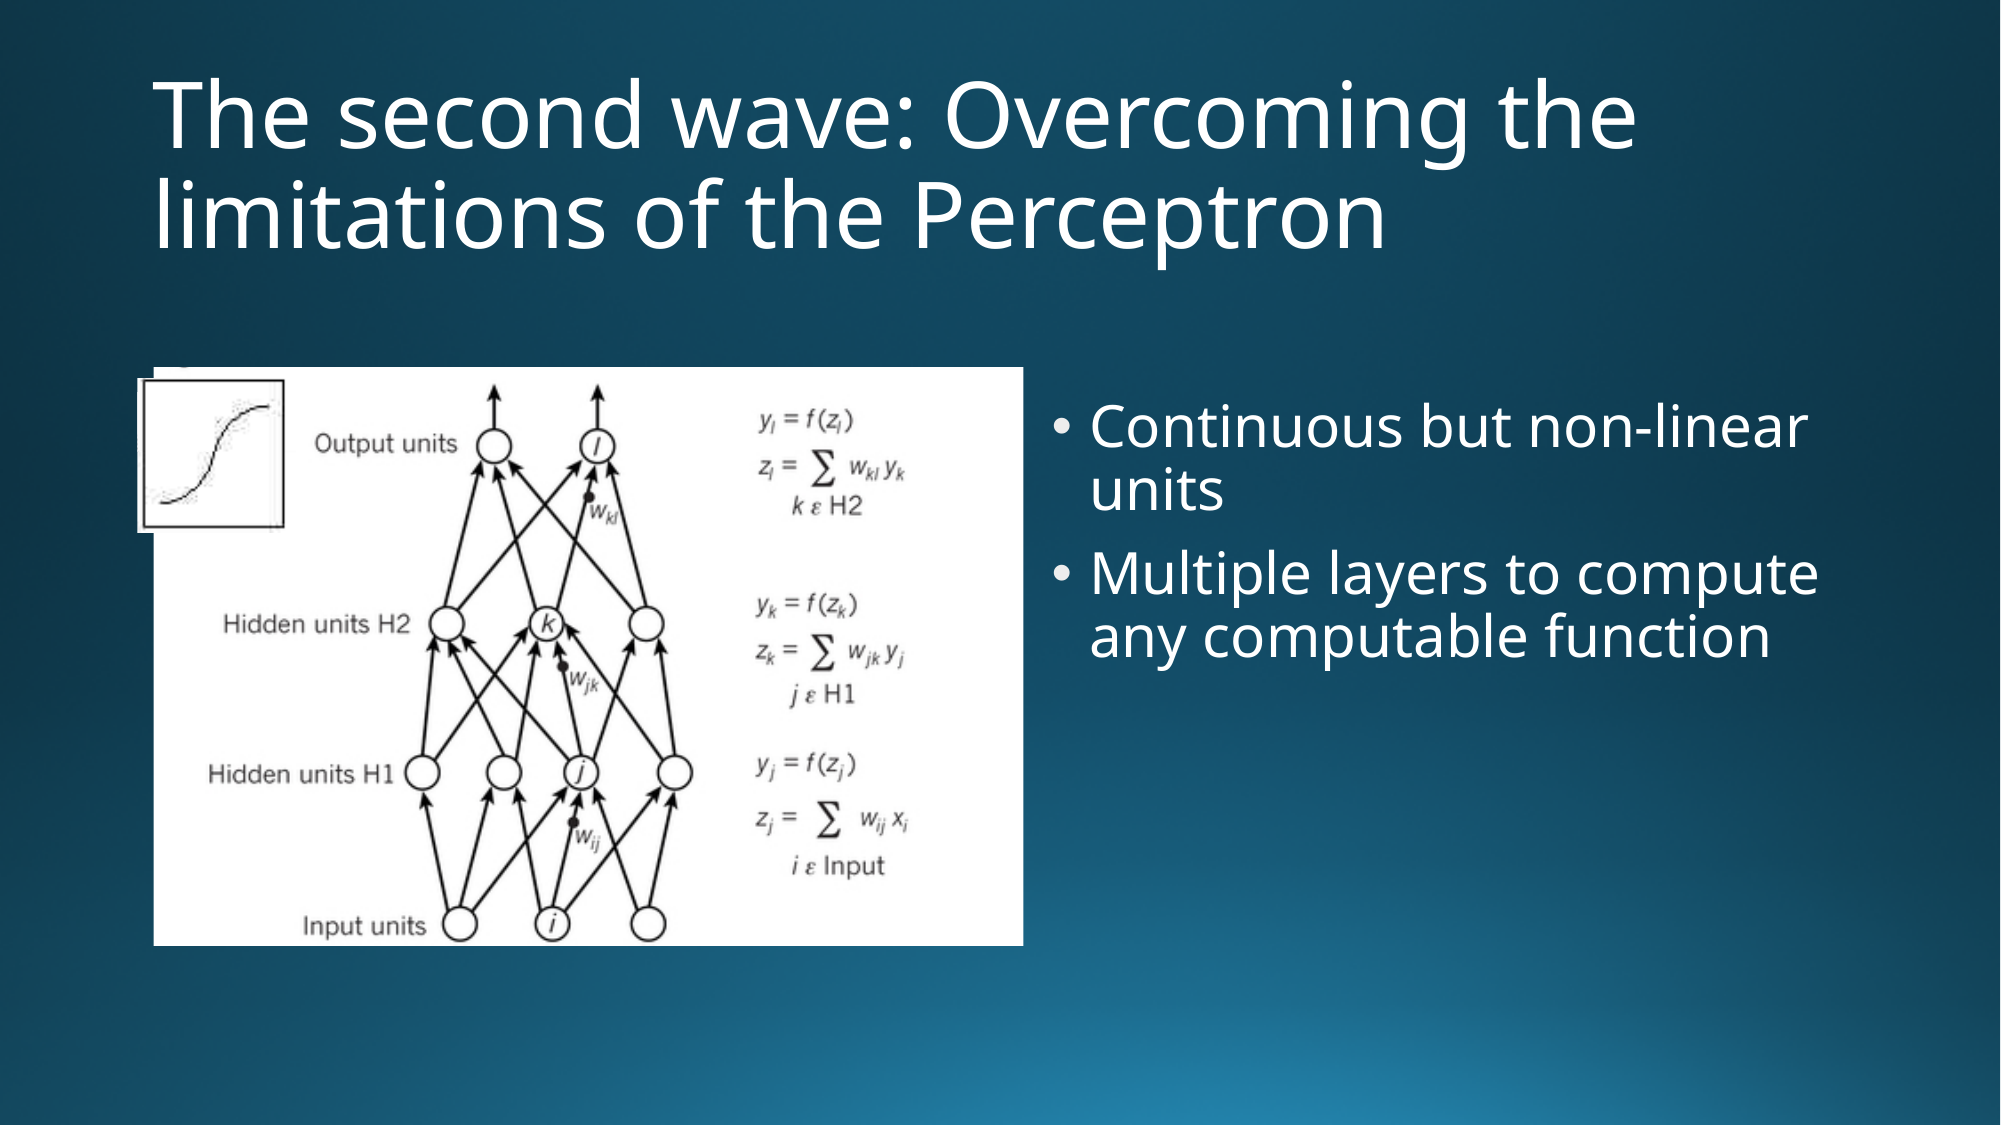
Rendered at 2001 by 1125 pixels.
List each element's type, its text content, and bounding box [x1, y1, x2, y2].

list Continuous but non-linear units Multiple layers to compute any computable function [1036, 299, 1863, 1014]
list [153, 367, 1024, 946]
title The second wave: Overcoming the limitations of the Perceptron [137, 59, 1863, 278]
picture [0, 0, 2001, 1125]
